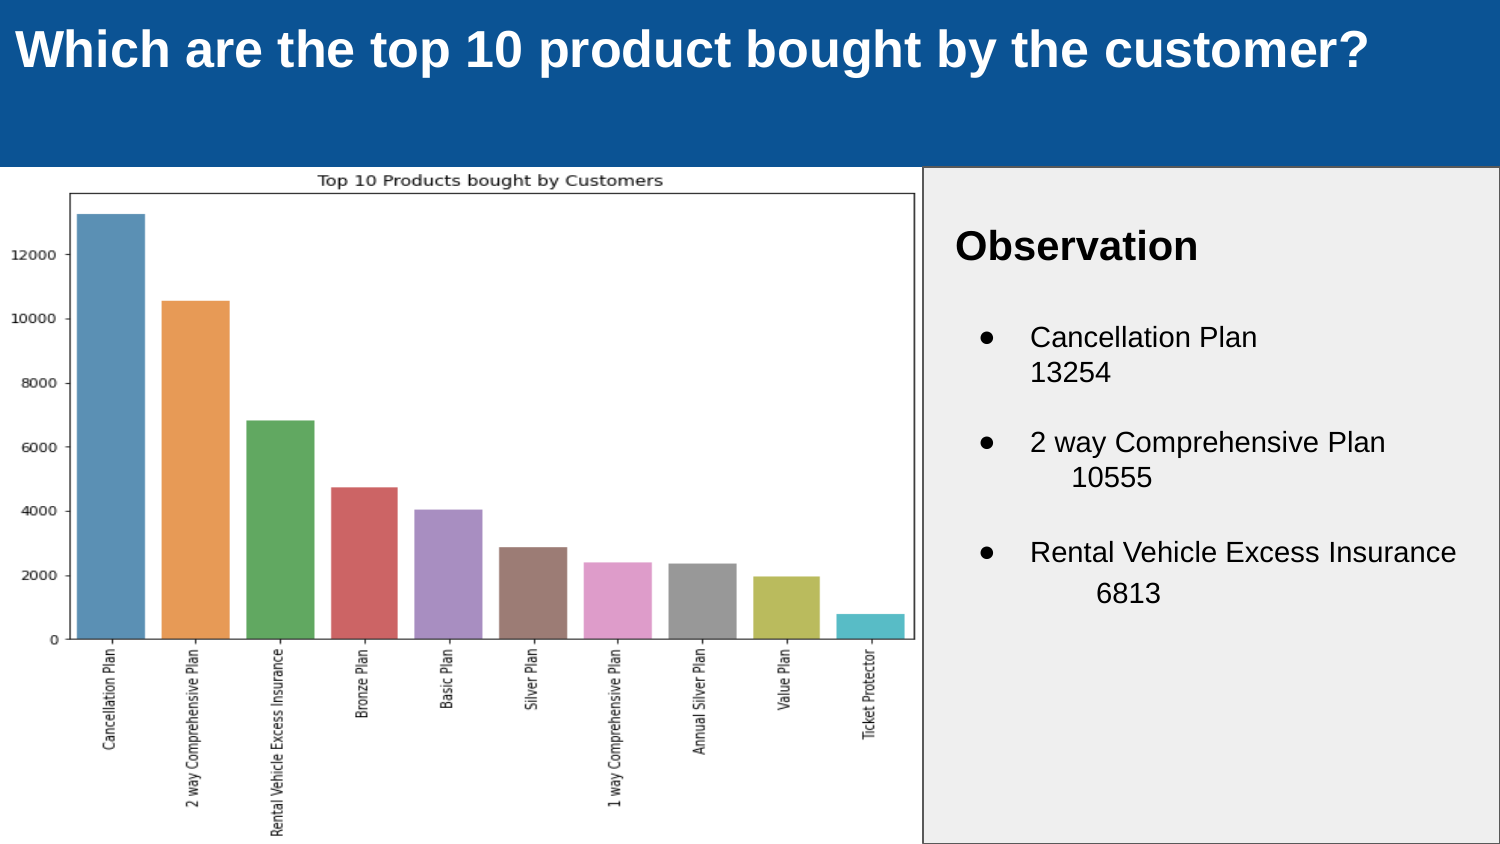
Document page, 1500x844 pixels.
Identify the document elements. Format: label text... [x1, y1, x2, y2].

text_box [924, 166, 1500, 844]
title Which are the top 10 product bought by the customer? [0, 0, 1500, 166]
text_box Observation Cancellation Plan 13254 2 way Comprehensive Plan 10555 Rental Vehicle Excess Insurance 6813 [940, 203, 1488, 674]
picture [0, 166, 924, 844]
